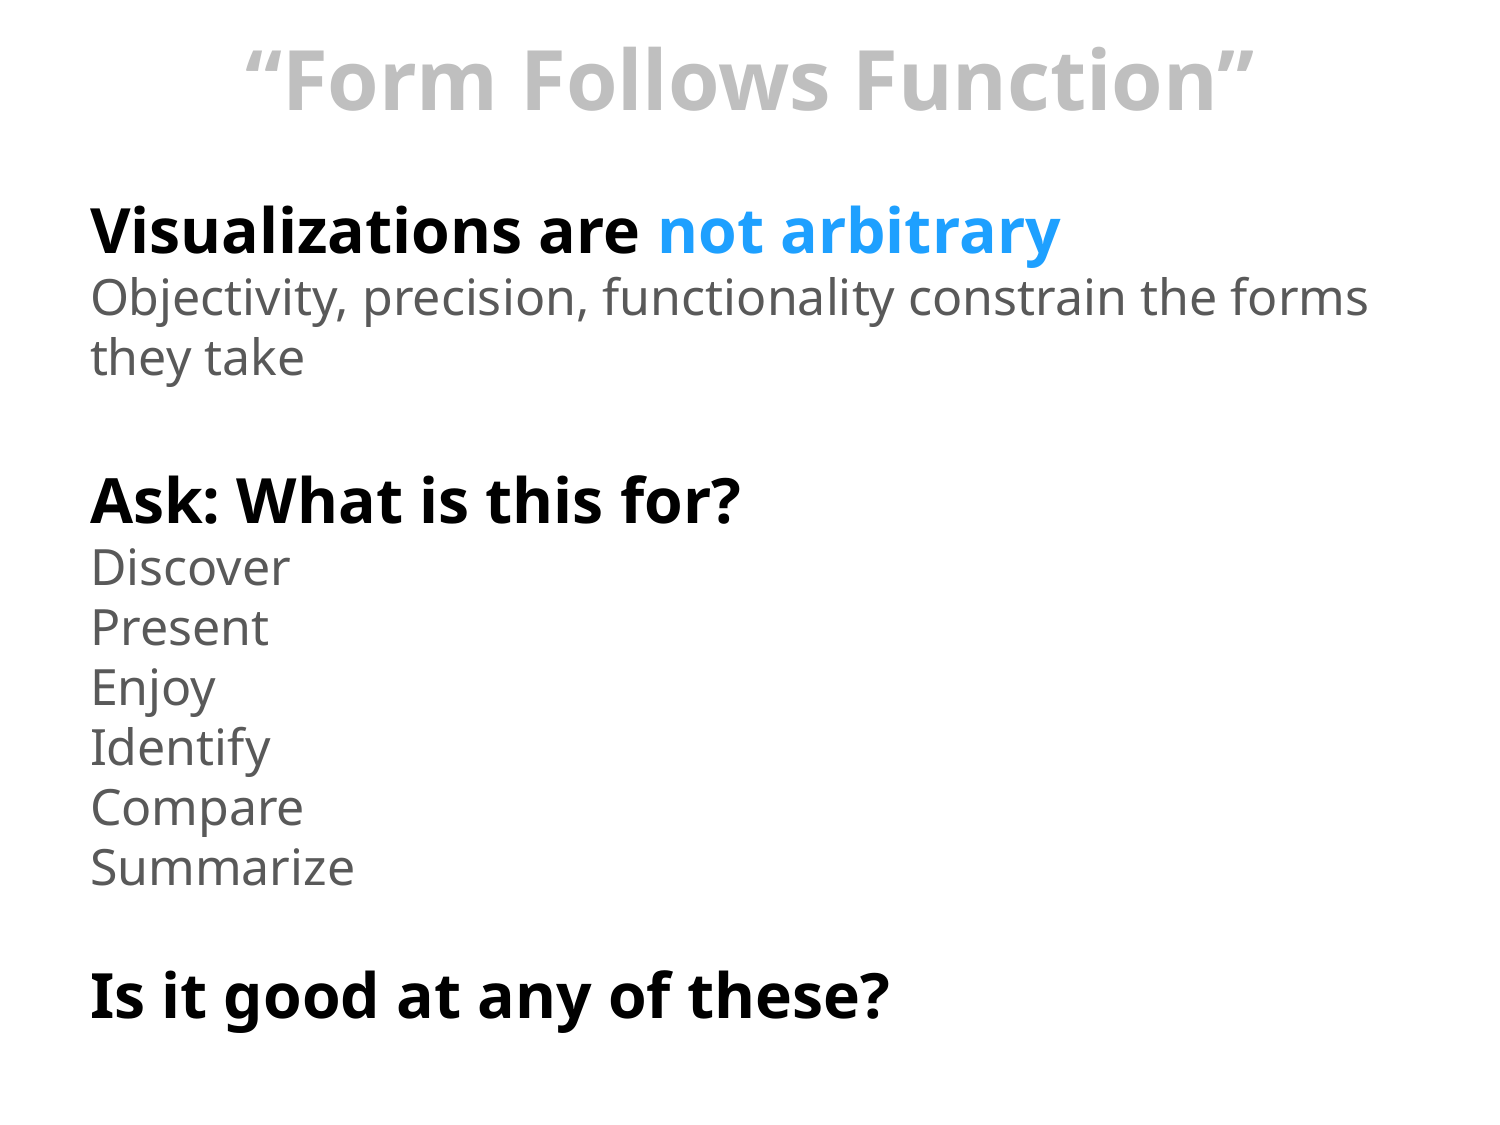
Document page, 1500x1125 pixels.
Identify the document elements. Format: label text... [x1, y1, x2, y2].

list Visualizations are not arbitrary Objectivity, precision, functionality constrain the forms they take Ask: What is this for? Discover Present Enjoy Identify Compare Summarize Is it good at any of these? [75, 183, 1425, 1088]
title “Form Follows Function” [75, 15, 1425, 138]
